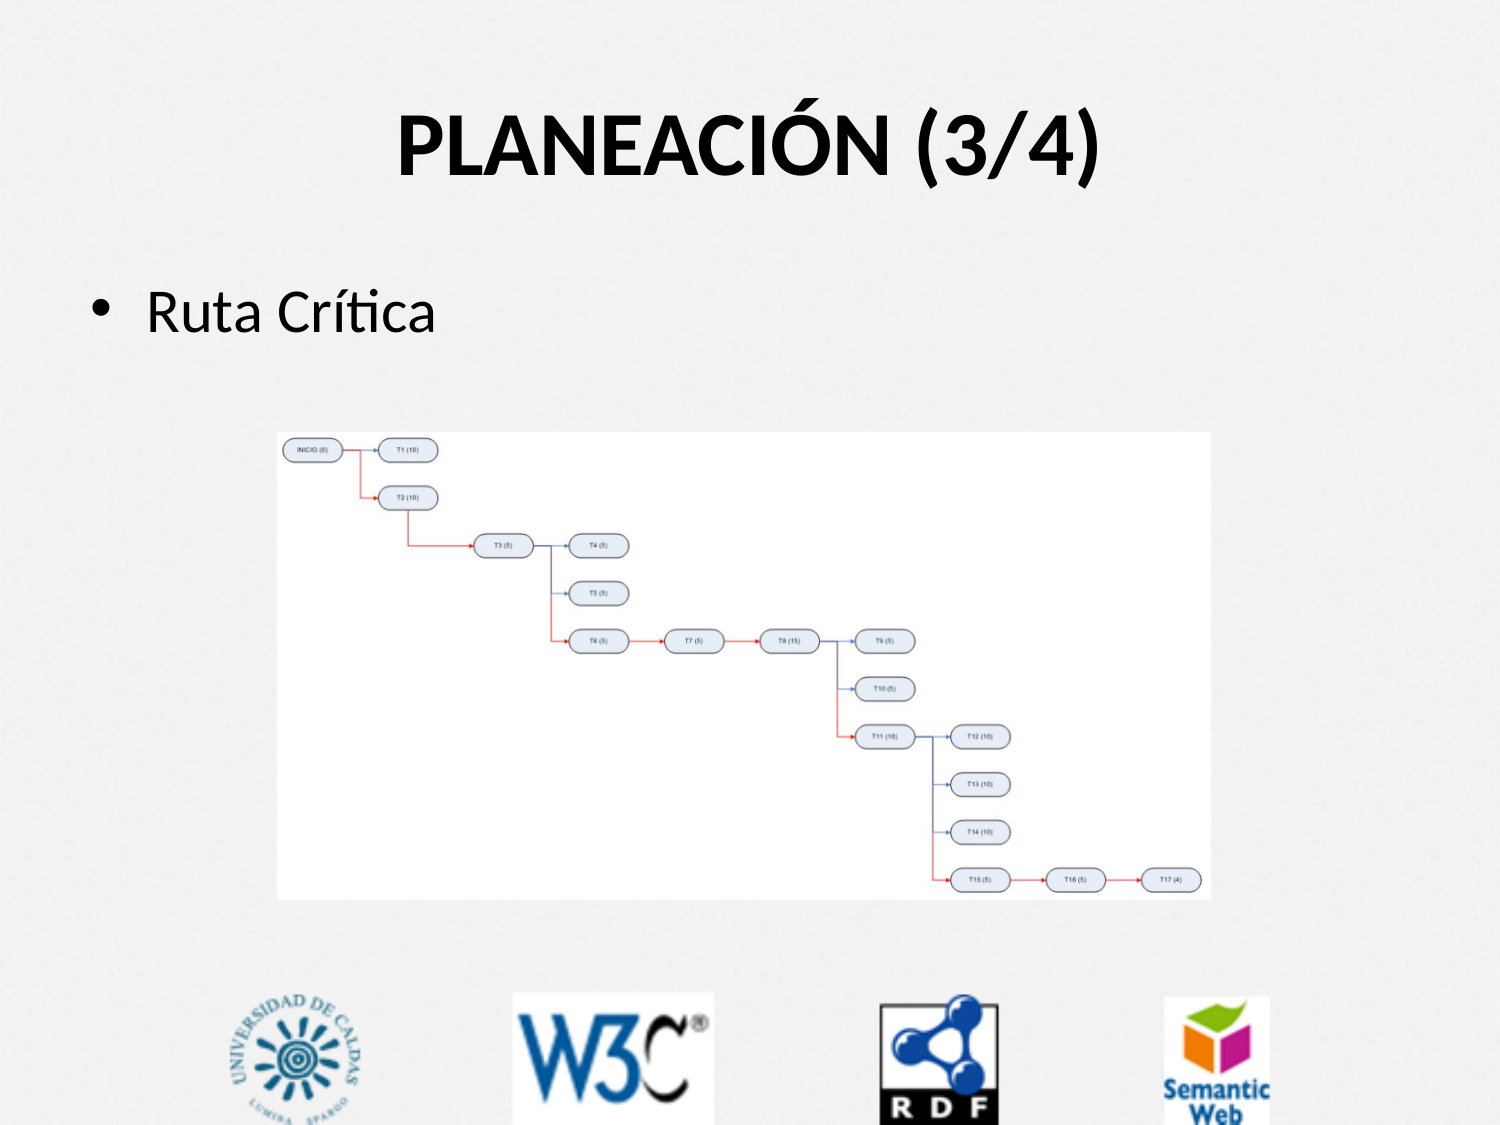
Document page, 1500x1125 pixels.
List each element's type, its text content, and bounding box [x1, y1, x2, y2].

picture [0, 0, 1500, 1125]
list Ruta Crítica [75, 262, 455, 374]
title PLANEACIÓN (3/4) [75, 45, 1425, 233]
